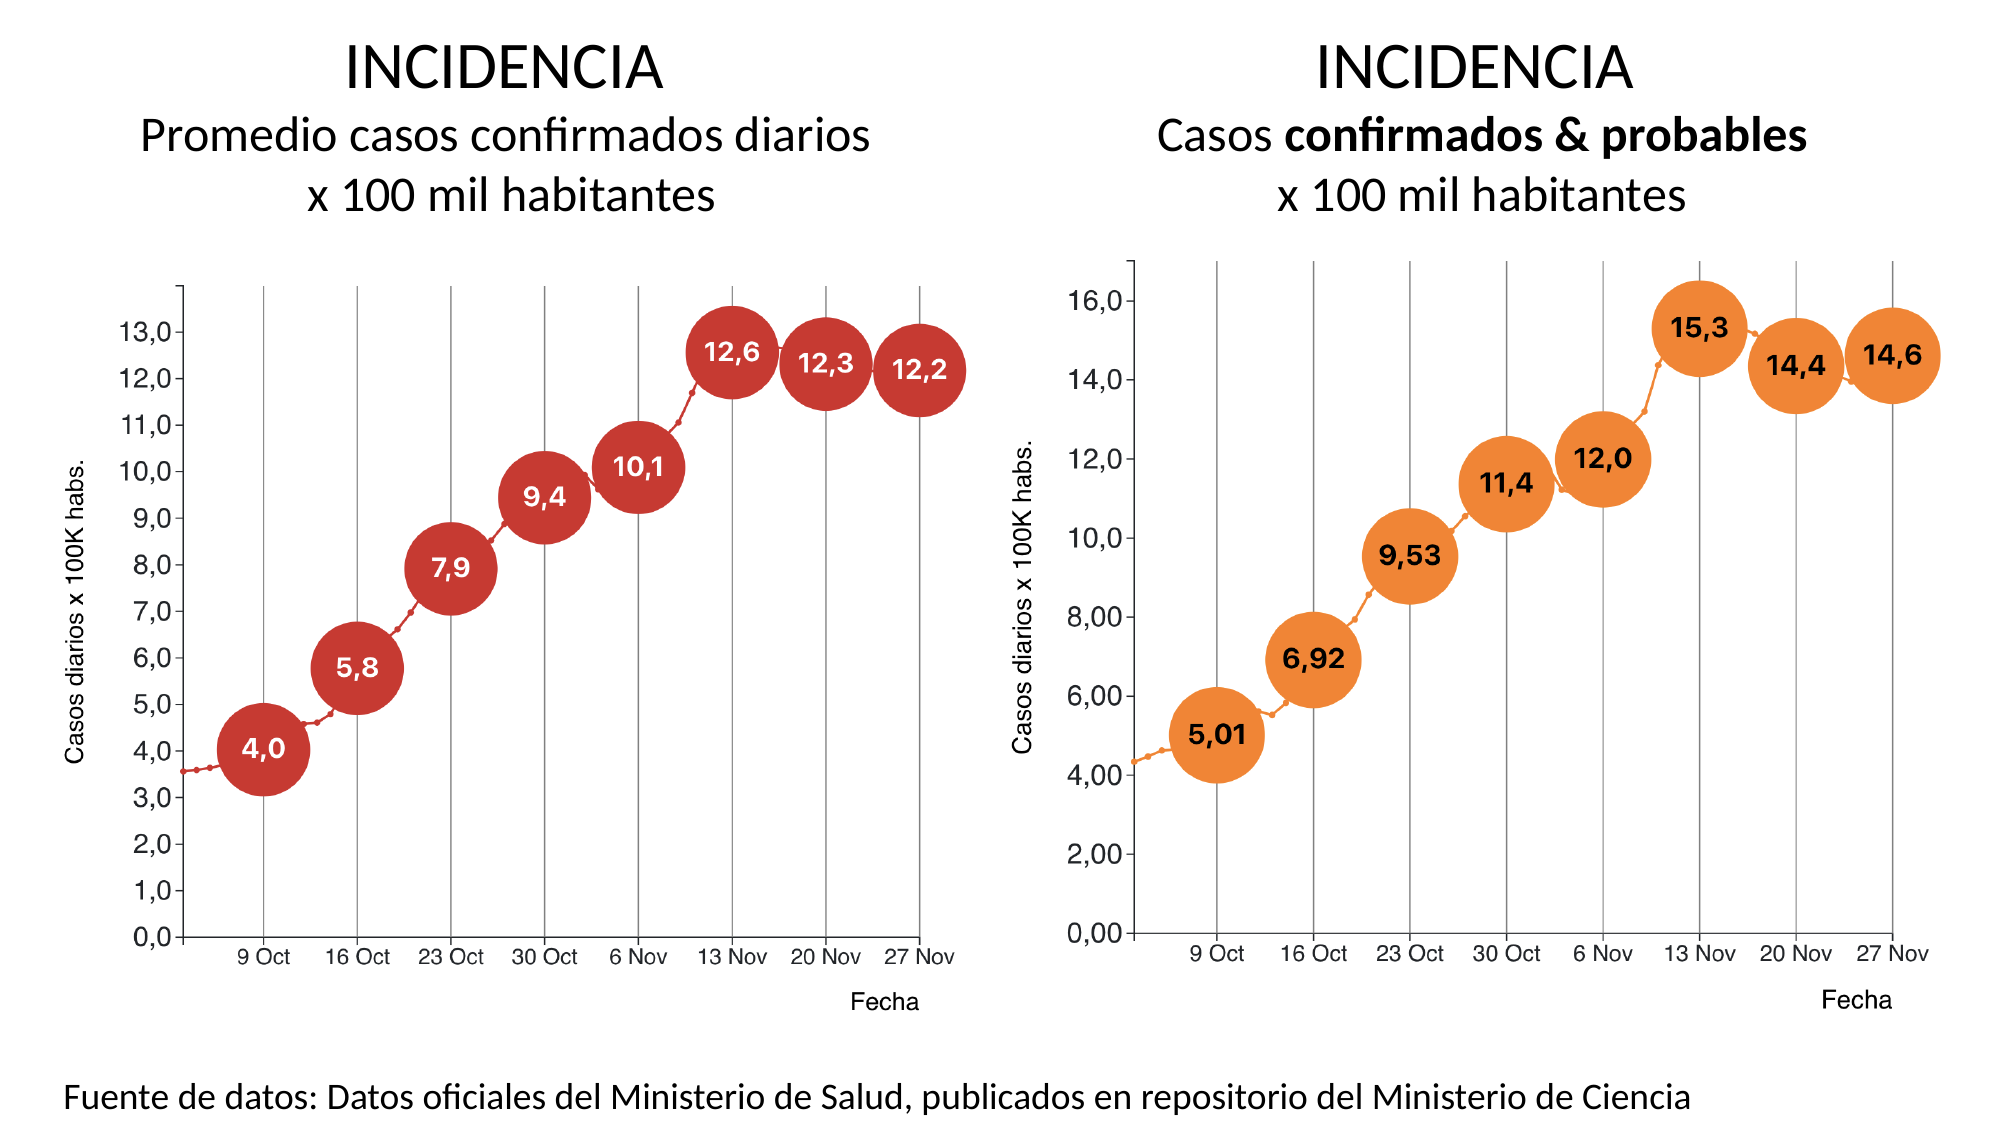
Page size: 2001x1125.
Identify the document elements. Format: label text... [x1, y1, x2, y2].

picture [50, 268, 974, 1021]
text_box INCIDENCIA Casos confirmados & probables x 100 mil habitantes [942, 14, 2000, 230]
text_box INCIDENCIA Promedio casos confirmados diarios x 100 mil habitantes [13, 14, 942, 230]
picture [988, 249, 1950, 1021]
